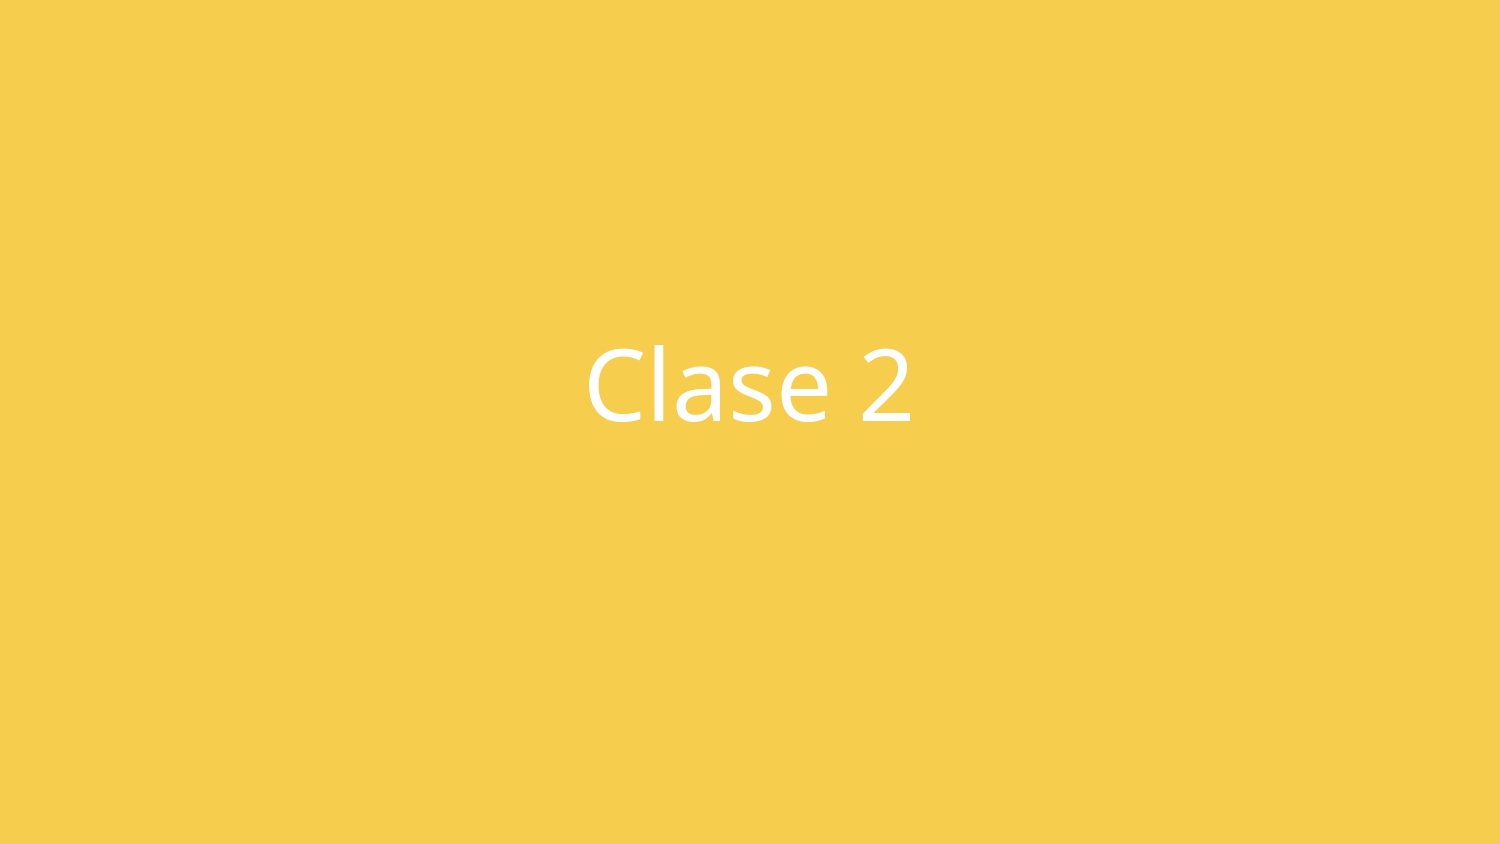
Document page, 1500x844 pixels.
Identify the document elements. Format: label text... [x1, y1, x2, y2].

title Clase 2 [83, 233, 1417, 529]
